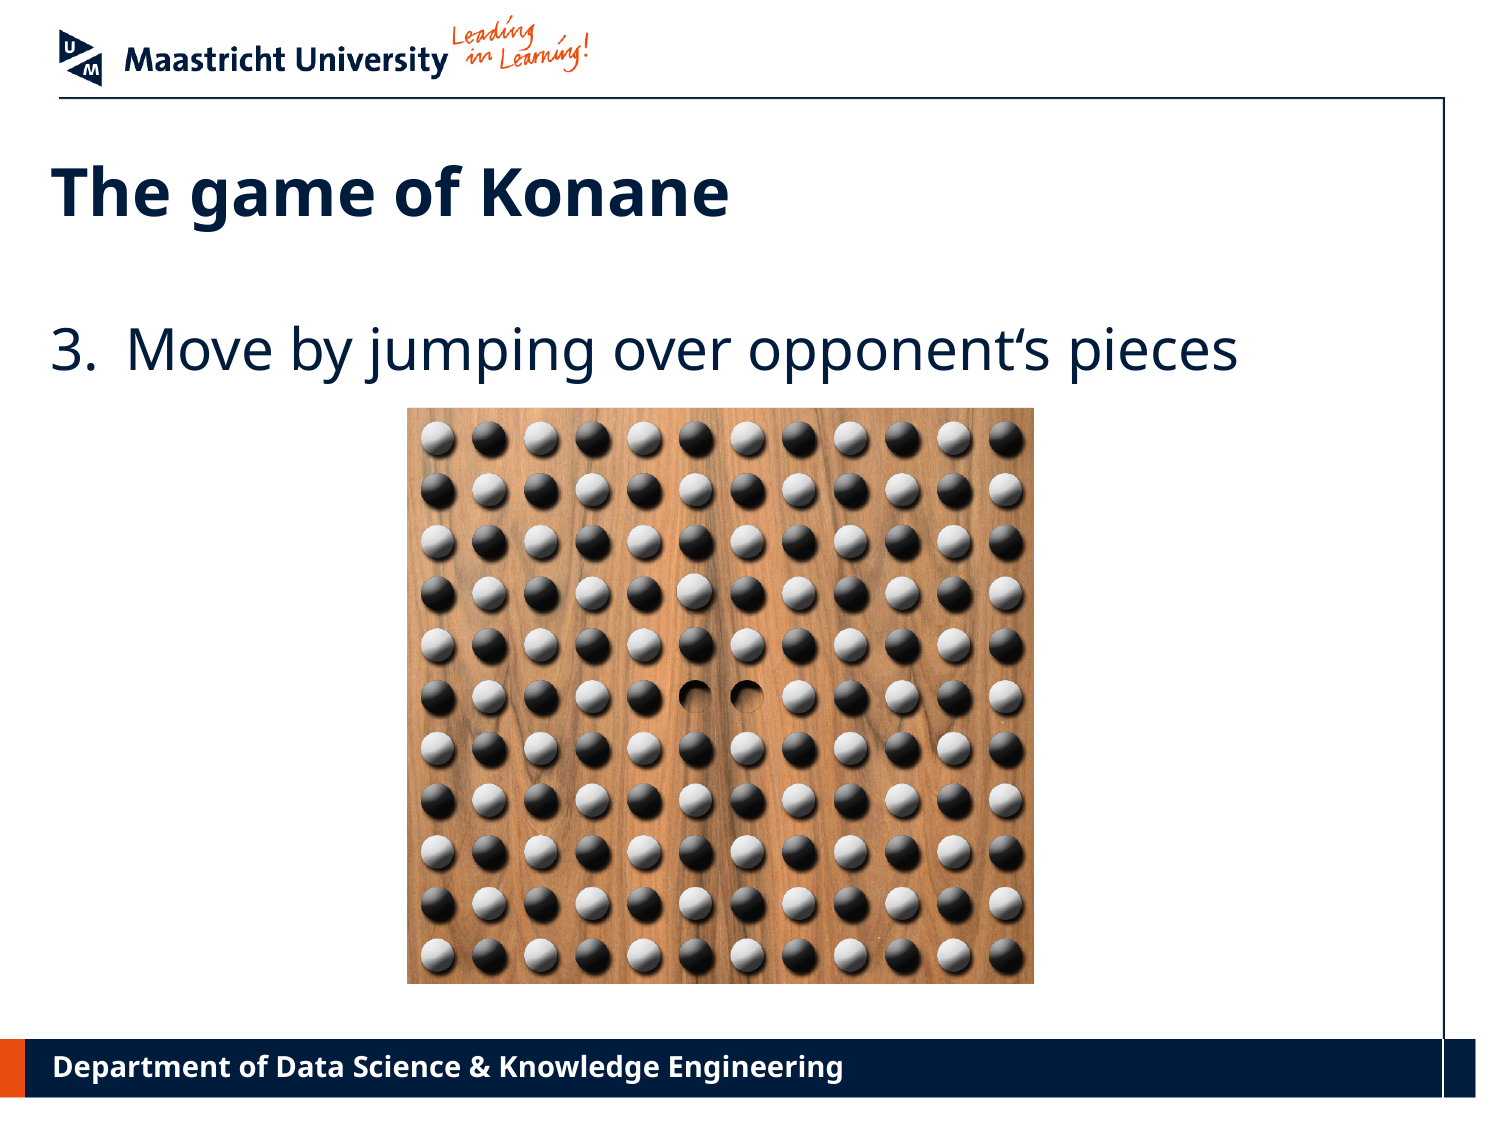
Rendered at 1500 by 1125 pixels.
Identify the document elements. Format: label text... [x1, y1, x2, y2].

list Move by jumping over opponent‘s pieces [50, 312, 1438, 988]
picture [0, 0, 1500, 1125]
title The game of Konane [50, 149, 1438, 275]
